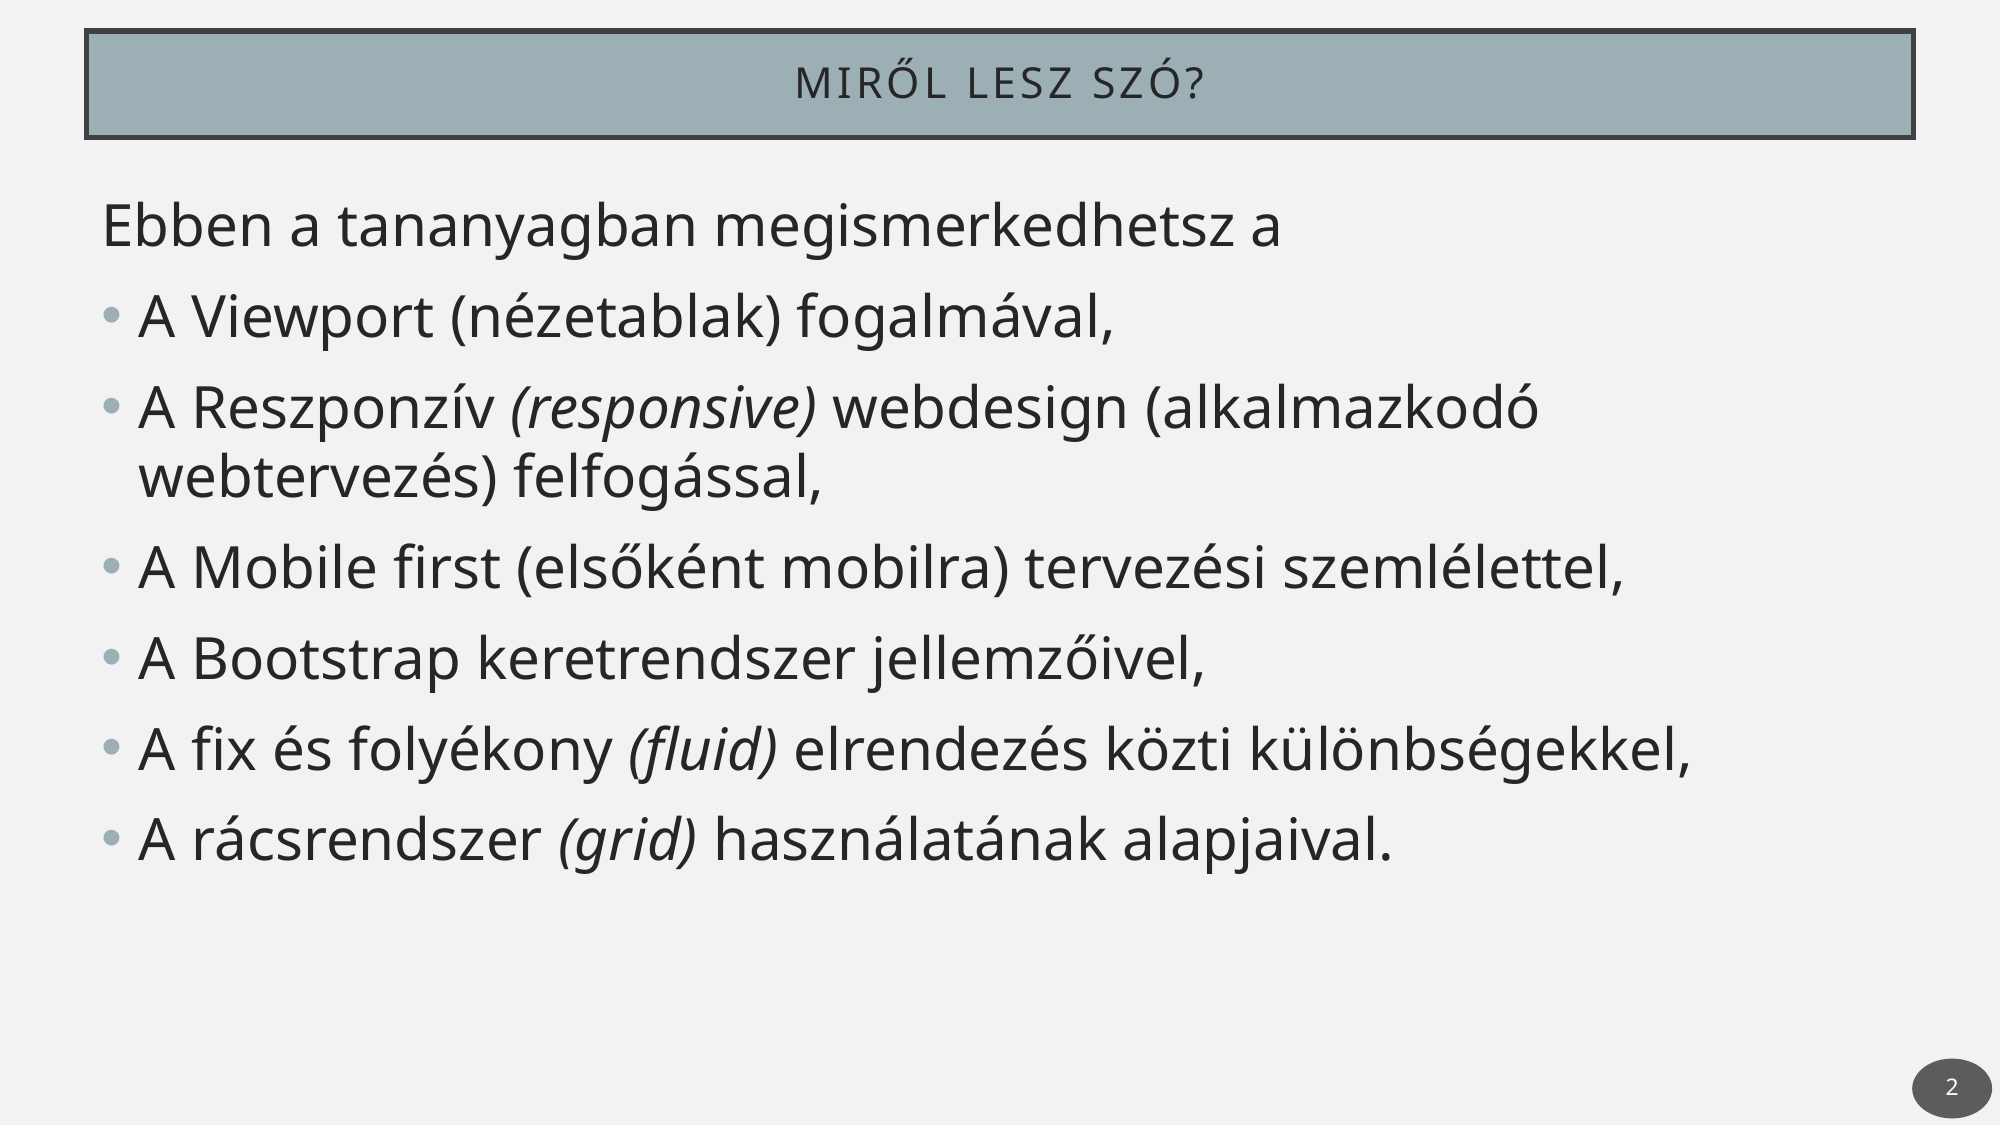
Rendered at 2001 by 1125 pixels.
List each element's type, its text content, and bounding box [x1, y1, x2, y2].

list Ebben a tananyagban megismerkedhetsz a A Viewport (nézetablak) fogalmával, A Reszponzív (responsive) webdesign (alkalmazkodó webtervezés) felfogással, A Mobile first (elsőként mobilra) tervezési szemlélettel, A Bootstrap keretrendszer jellemzőivel, A fix és folyékony (fluid) elrendezés közti különbségekkel, A rácsrendszer (grid) használatának alapjaival. [86, 181, 1914, 1047]
title Miről lesz szó? [84, 28, 1916, 140]
slide_number 2 [1912, 1058, 1993, 1119]
